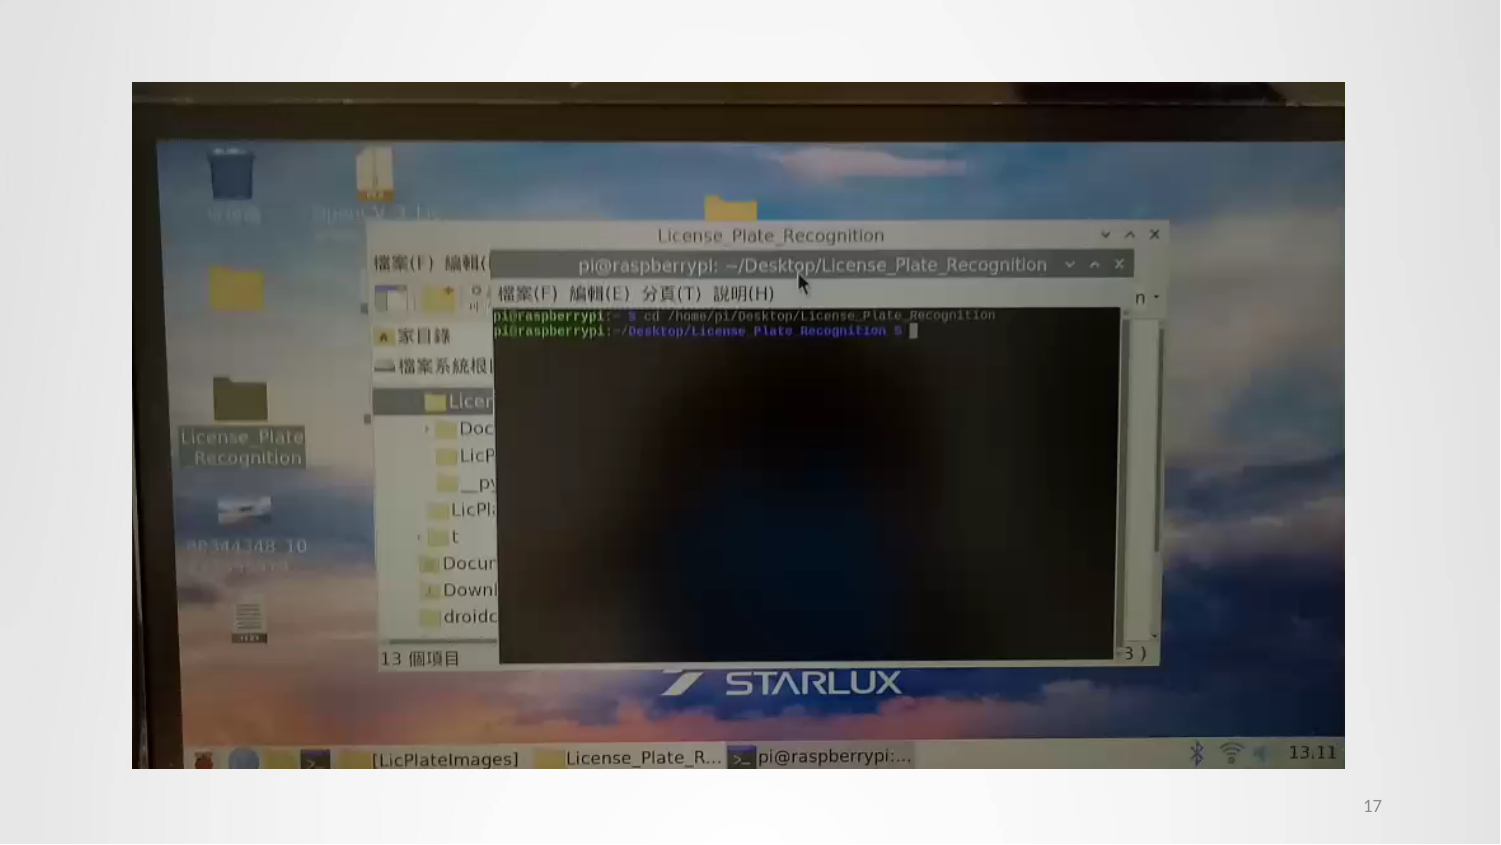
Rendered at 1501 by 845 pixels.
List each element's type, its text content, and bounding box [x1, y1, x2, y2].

picture [0, 0, 1501, 844]
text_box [131, 82, 1346, 770]
slide_number 27 [1059, 782, 1398, 828]
